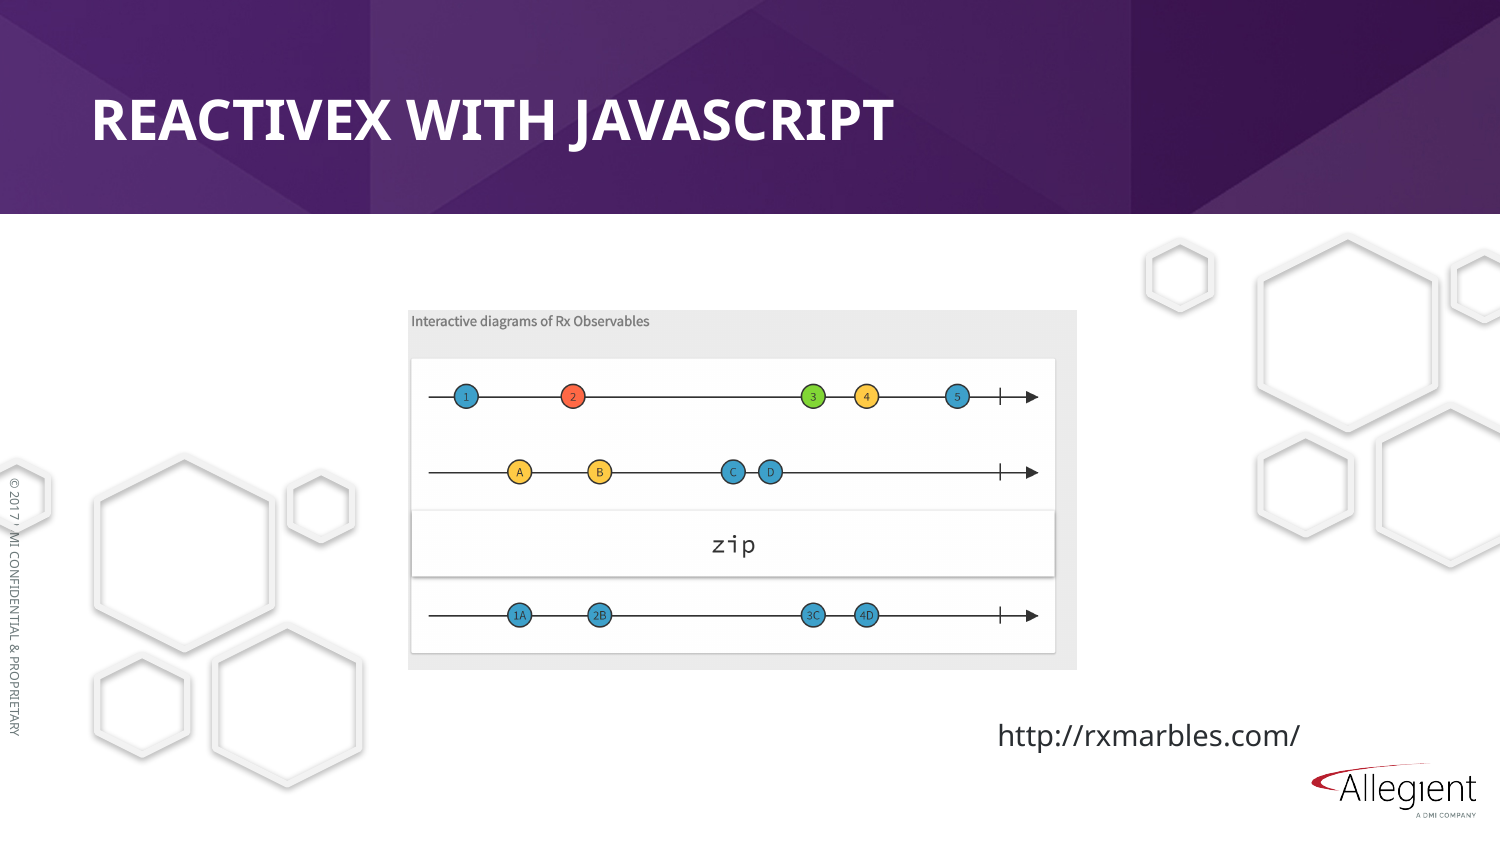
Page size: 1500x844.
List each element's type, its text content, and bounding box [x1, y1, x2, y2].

title ReactiveX with Javascript [75, 69, 1410, 172]
picture [408, 310, 1077, 670]
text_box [1149, 235, 1500, 565]
text_box http://rxmarbles.com/ [982, 709, 1317, 760]
picture [0, 0, 1500, 214]
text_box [0, 455, 360, 785]
picture [1311, 763, 1476, 818]
